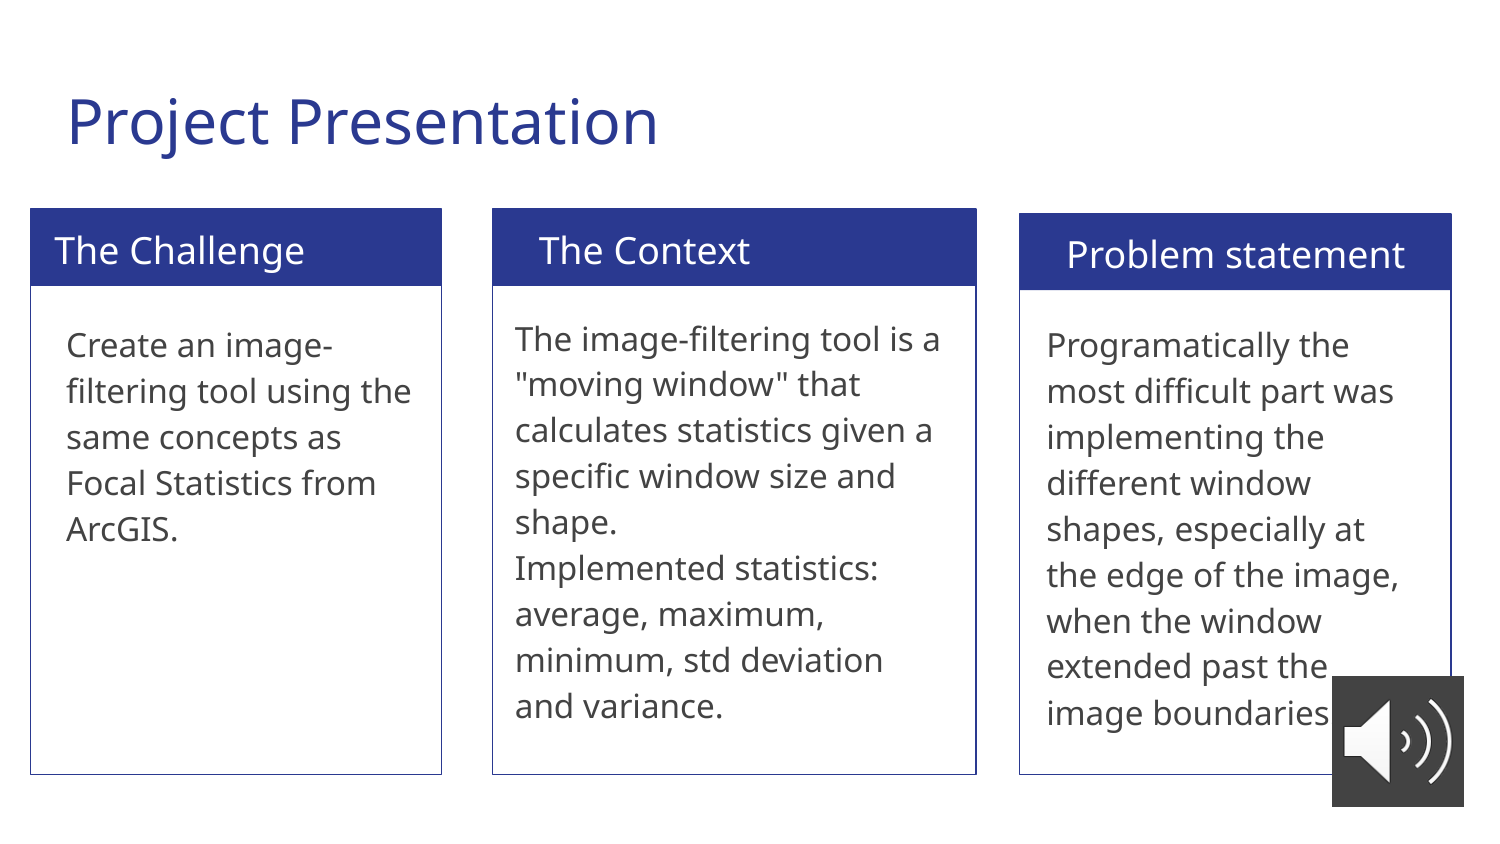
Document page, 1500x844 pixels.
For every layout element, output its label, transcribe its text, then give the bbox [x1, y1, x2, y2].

picture [1330, 674, 1465, 809]
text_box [30, 208, 442, 775]
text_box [491, 208, 977, 775]
list Problem statement [1051, 209, 1461, 285]
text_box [1018, 213, 1452, 775]
list The Challenge [39, 205, 449, 282]
title Project Presentation [51, 67, 1449, 167]
